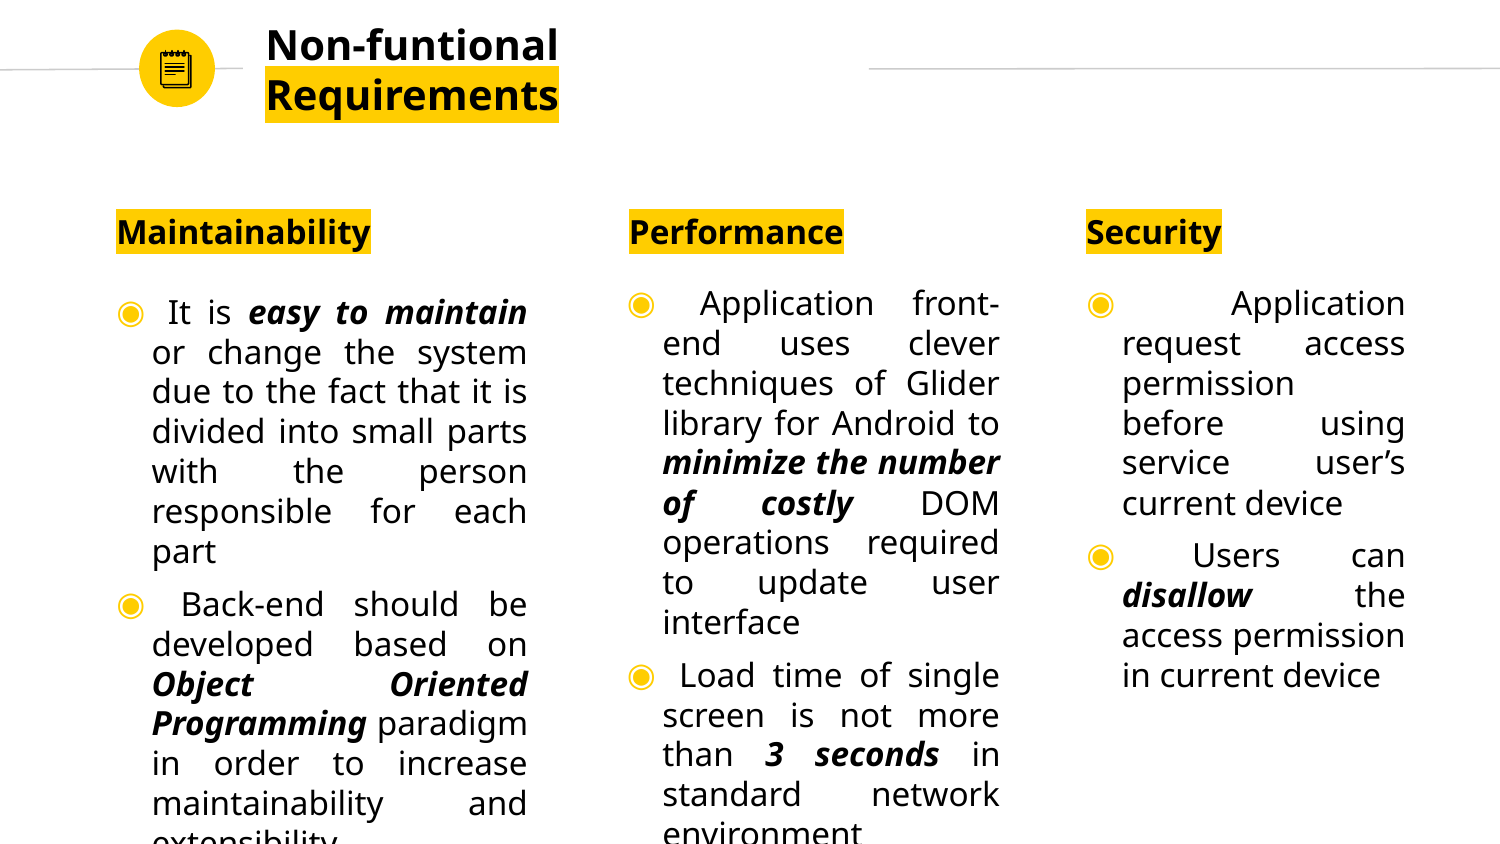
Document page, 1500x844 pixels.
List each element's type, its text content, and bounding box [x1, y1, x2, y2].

text_box [140, 78, 214, 108]
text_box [160, 50, 192, 88]
text_box It is easy to maintain or change the system due to the fact that it is divided into small parts with the person responsible for each part Back-end should be developed based on Object Oriented Programming paradigm in order to increase maintainability and extensibility [101, 275, 544, 806]
text_box Application front-end uses clever techniques of Glider library for Android to minimize the number of costly DOM operations required to update user interface Load time of single screen is not more than 3 seconds in standard network environment [611, 266, 1016, 797]
text_box [139, 29, 215, 66]
text_box Maintainability [101, 195, 438, 267]
text_box Security [1071, 195, 1408, 266]
text_box Performance [614, 195, 951, 266]
text_box Non-funtional Requirements [250, 33, 869, 105]
text_box Application request access permission before using service user’s current device Users can disallow the access permission in current device [1071, 266, 1422, 797]
